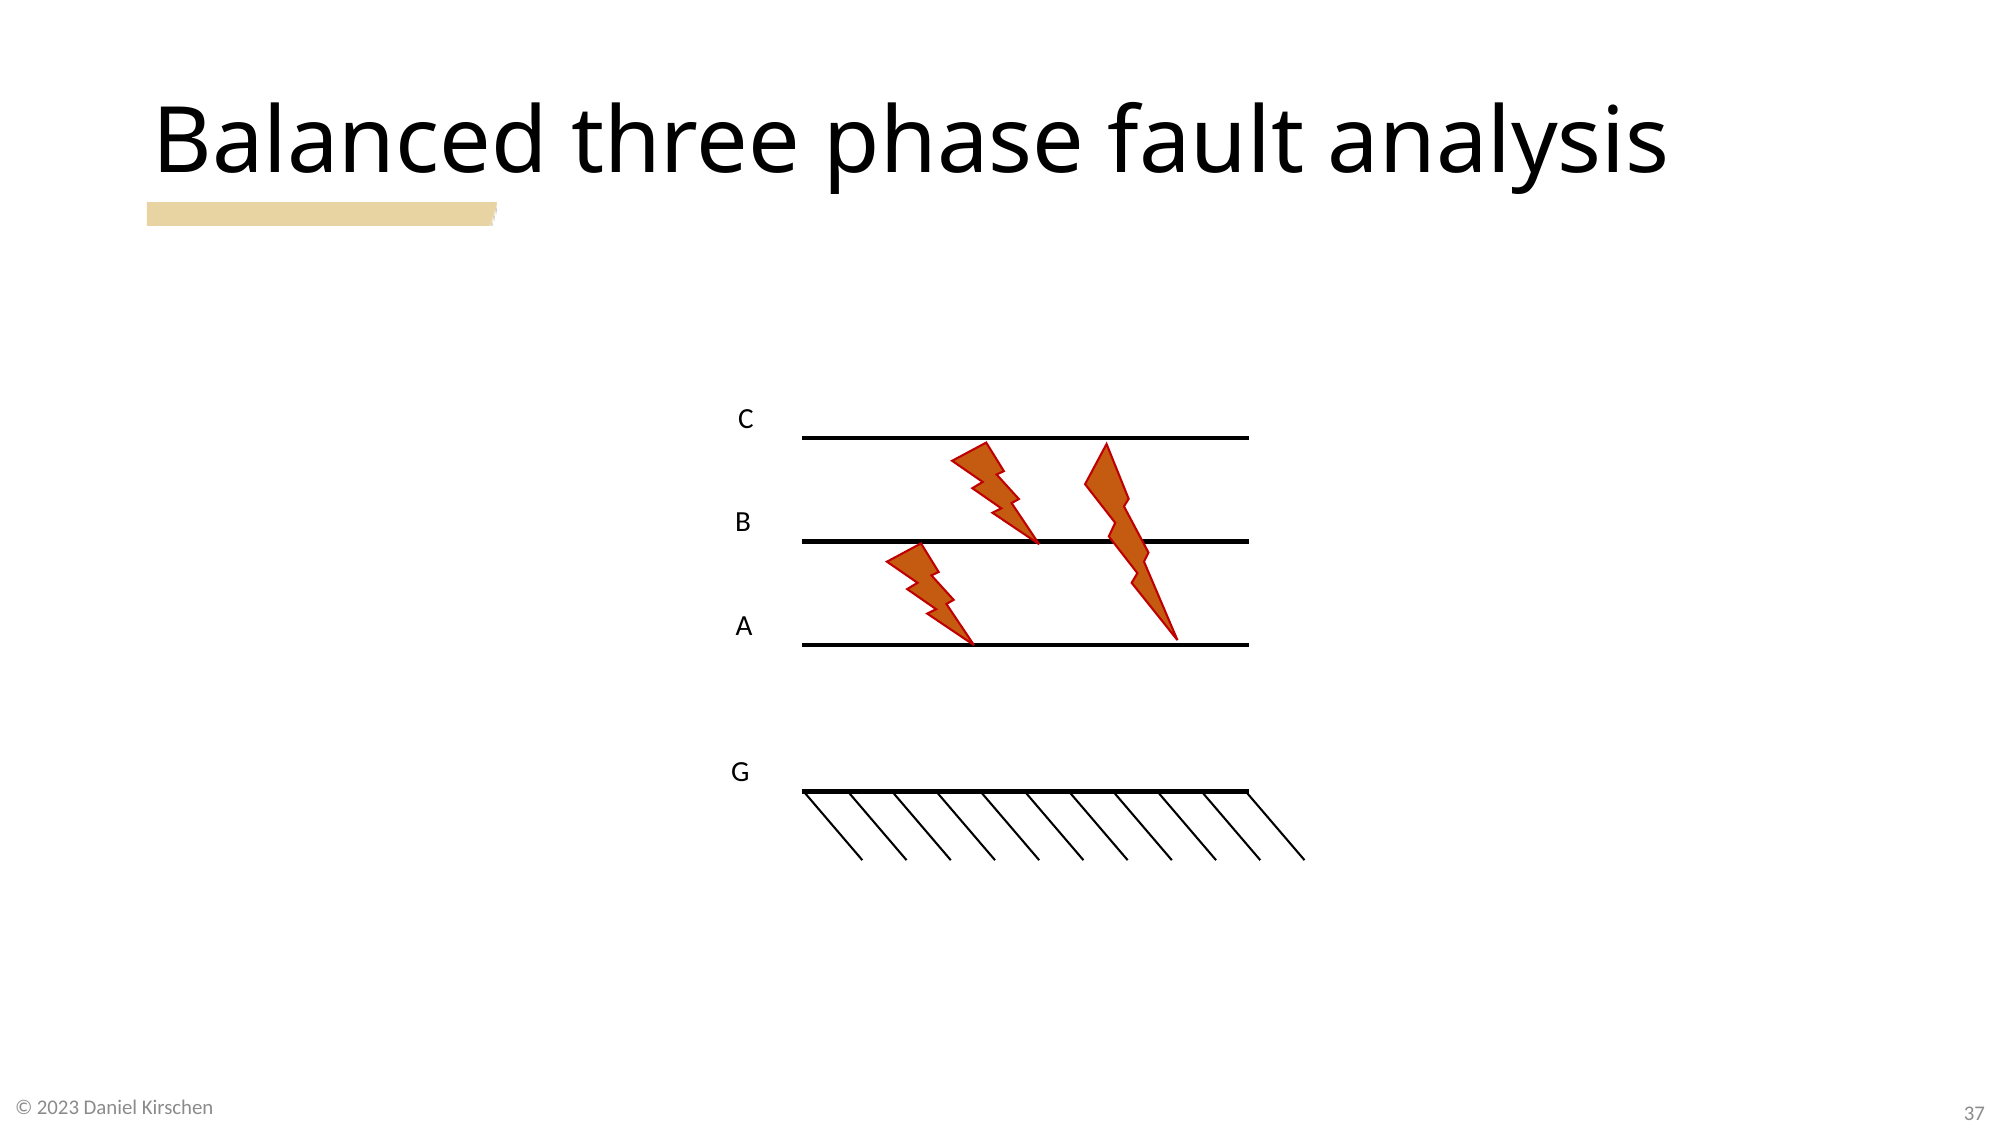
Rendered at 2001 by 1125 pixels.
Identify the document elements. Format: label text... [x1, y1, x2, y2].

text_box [695, 391, 1305, 861]
slide_number © 2023 Daniel Kirschen [0, 1080, 517, 1125]
slide_number 37 [1550, 1088, 2000, 1125]
title Balanced three phase fault analysis [137, 59, 1863, 226]
